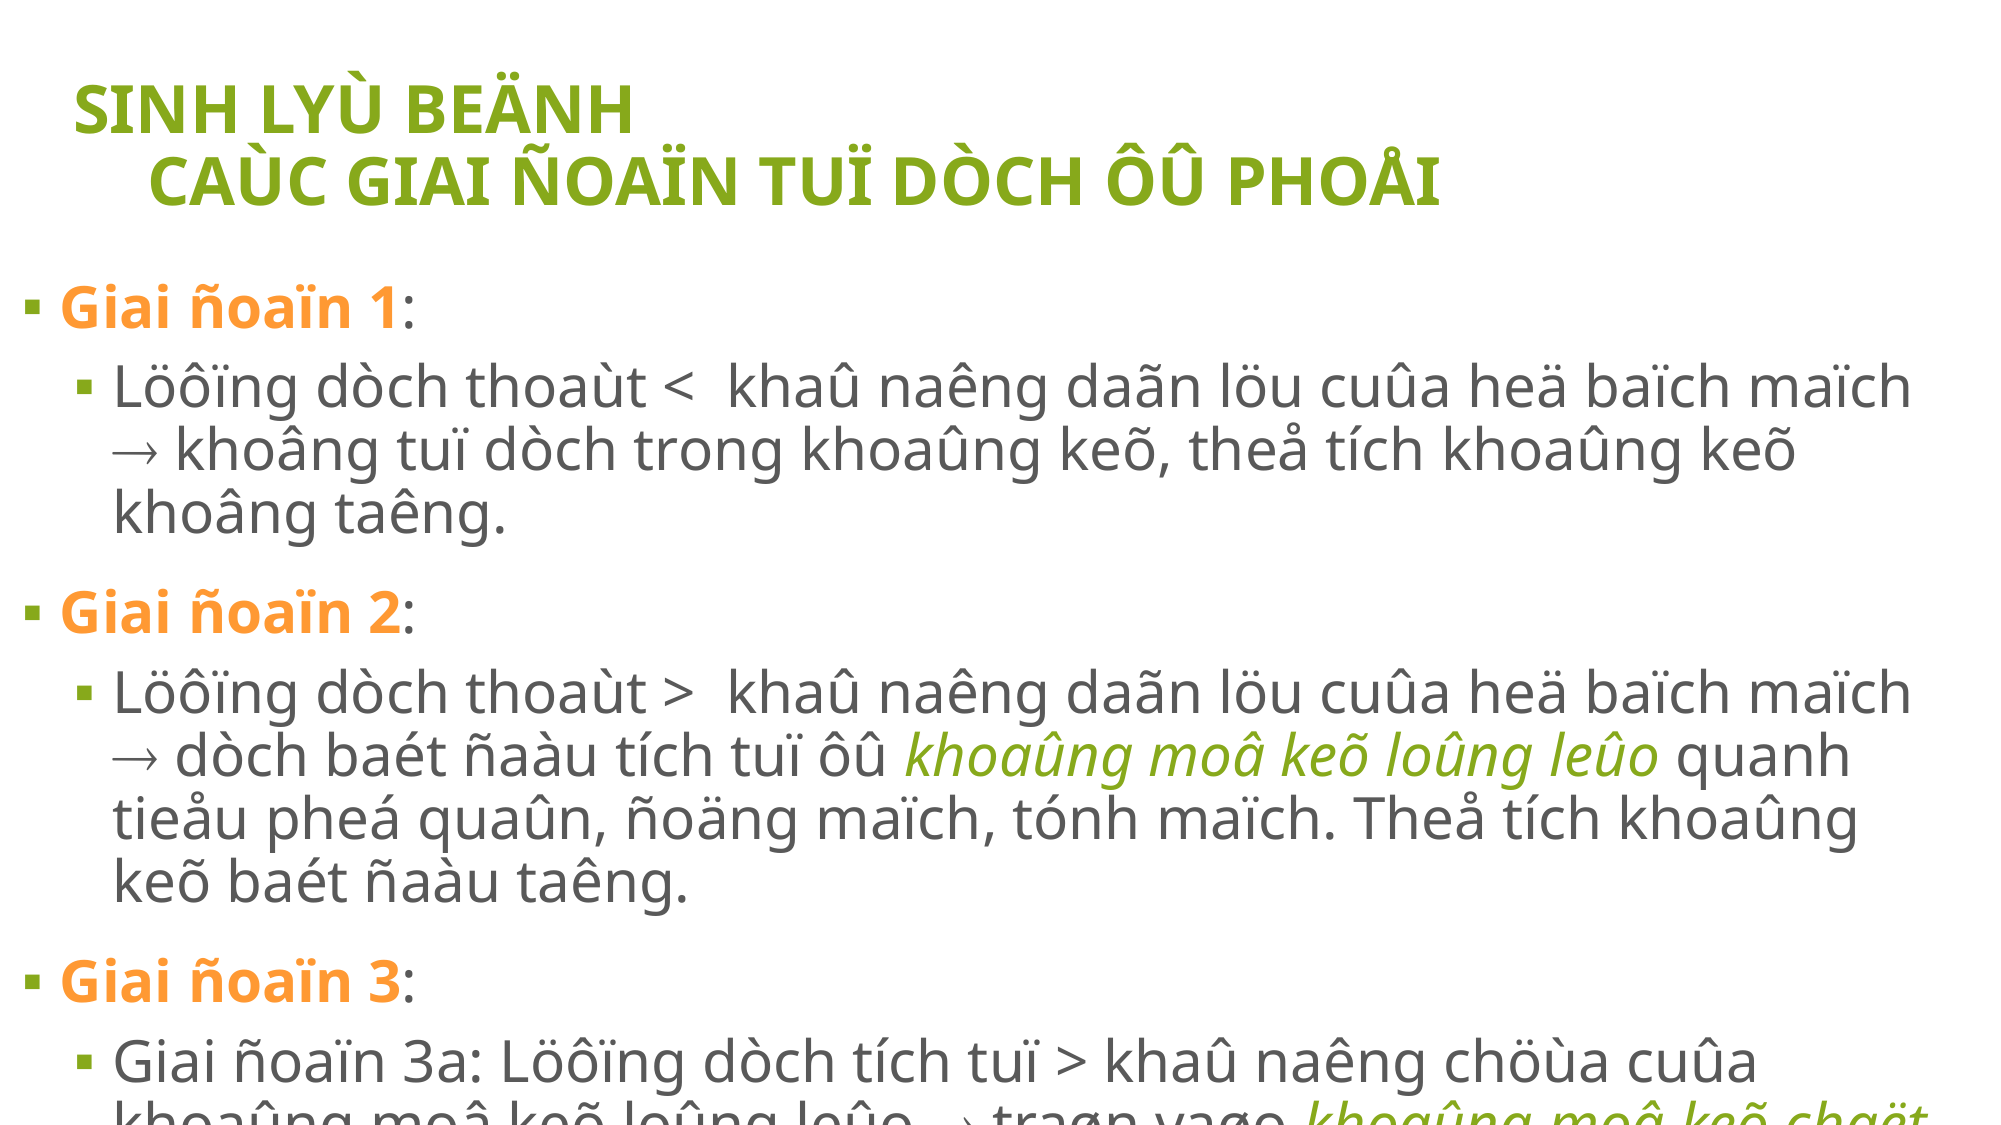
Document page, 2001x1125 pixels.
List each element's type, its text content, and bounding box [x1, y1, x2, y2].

text_box SINH LYÙ BEÄNH Caùc giai ñoaïn tuï dòch ôû phoåi [52, 68, 1469, 244]
text_box Giai ñoaïn 1: Löôïng dòch thoaùt < khaû naêng daãn löu cuûa heä baïch maïch  khoâng tuï dòch trong khoaûng keõ, theå tích khoaûng keõ khoâng taêng. Giai ñoaïn 2: Löôïng dòch thoaùt > khaû naêng daãn löu cuûa heä baïch maïch  dòch baét ñaàu tích tuï ôû khoaûng moâ keõ loûng leûo quanh tieåu pheá quaûn, ñoäng maïch, tónh maïch. Theå tích khoaûng keõ baét ñaàu taêng. Giai ñoaïn 3: Giai ñoaïn 3a: Löôïng dòch tích tuï > khaû naêng chöùa cuûa khoaûng moâ keõ loûng leûo  traøn vaøo khoaûng moâ keõ chaët quanh pheá nang Giai ñoaïn 3b: dòch traøn vaøo pheá nang gaây phuø pheá nang [0, 270, 1950, 946]
